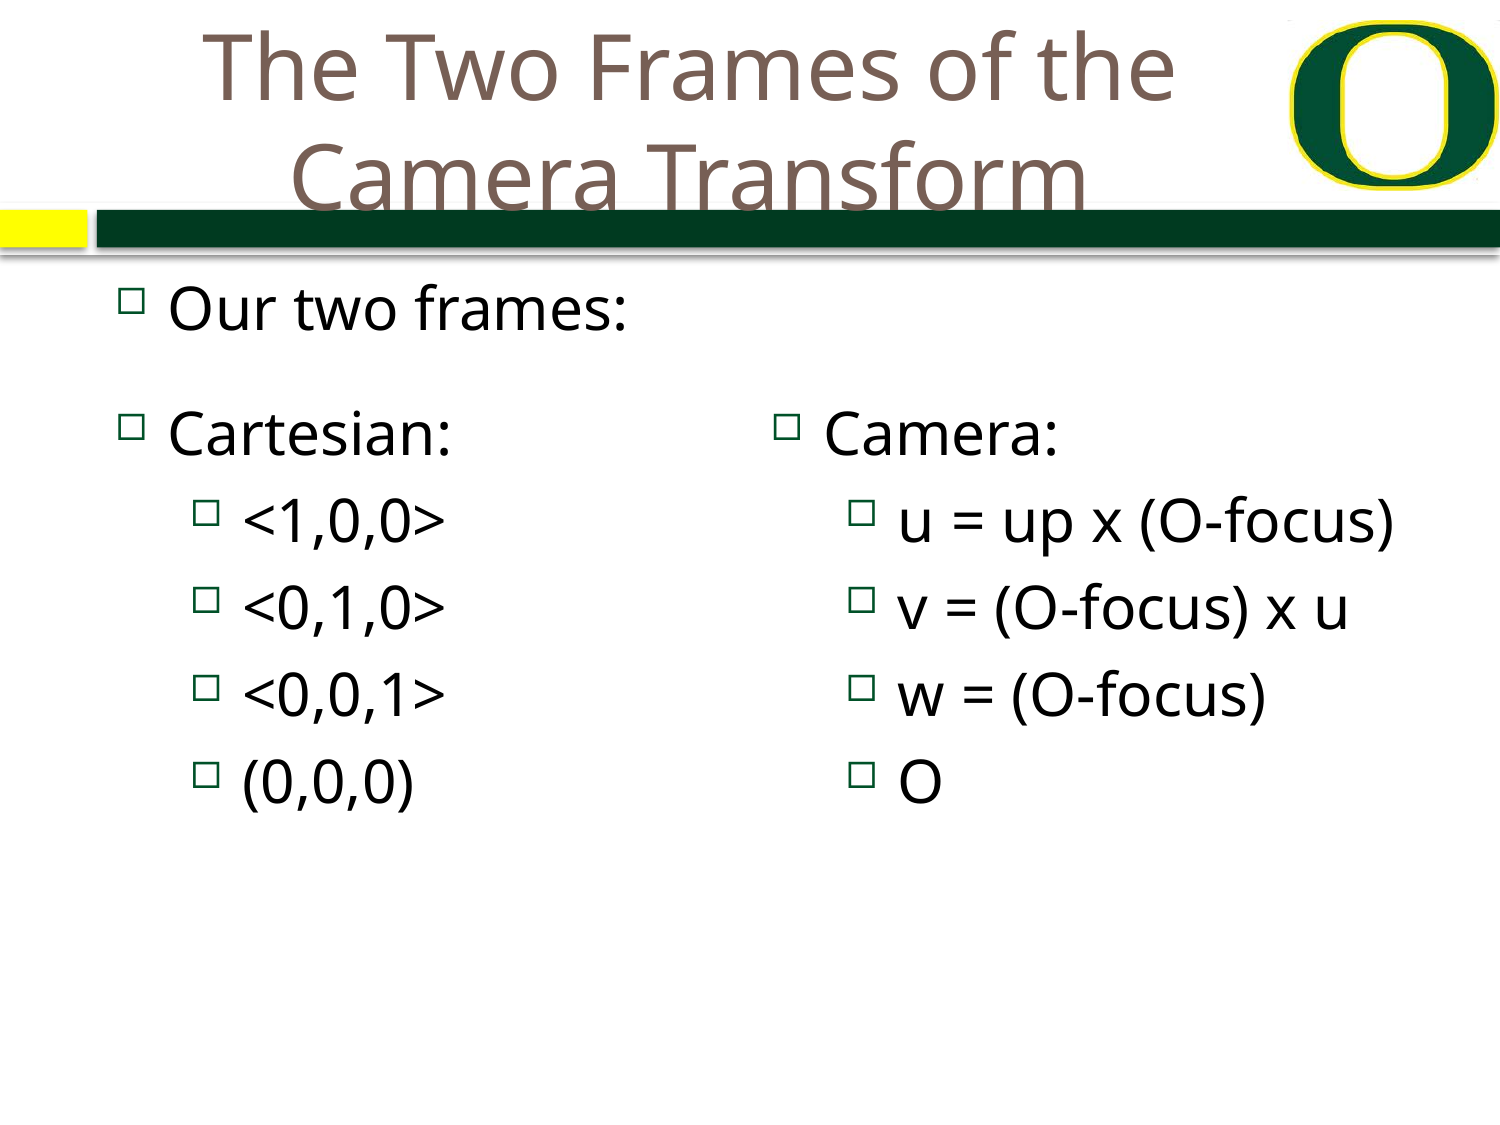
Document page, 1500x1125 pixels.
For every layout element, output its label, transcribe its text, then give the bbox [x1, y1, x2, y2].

text_box Cartesian: <1,0,0> <0,1,0> <0,0,1> (0,0,0) [100, 387, 692, 898]
picture [1287, 20, 1500, 191]
list Our two frames: [100, 262, 1438, 1000]
title The Two Frames of the Camera Transform [100, 37, 1281, 200]
text_box Camera: u = up x (O-focus) v = (O-focus) x u w = (O-focus) O [755, 387, 1438, 898]
